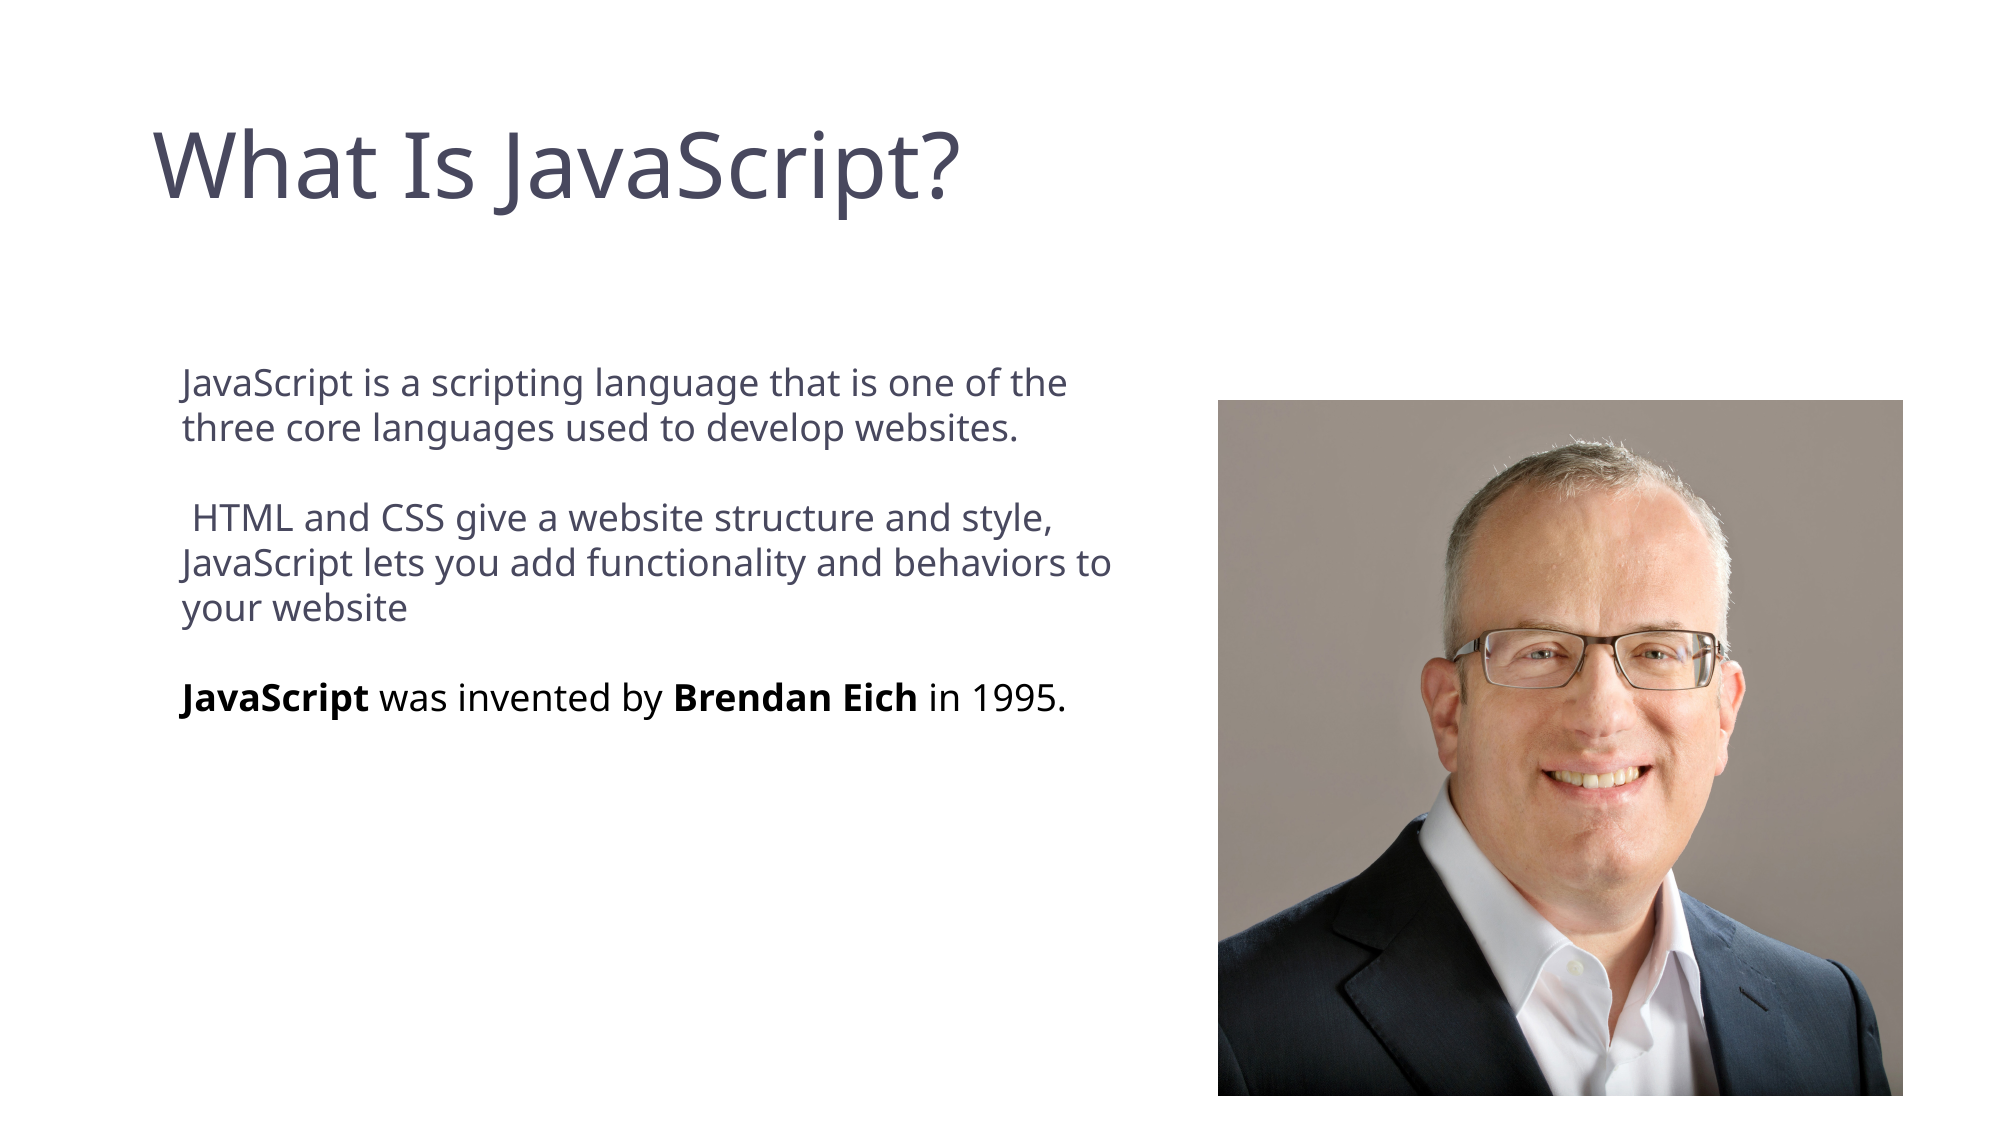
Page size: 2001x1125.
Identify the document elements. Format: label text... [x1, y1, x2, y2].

picture [1218, 400, 1903, 1096]
text_box JavaScript is a scripting language that is one of the three core languages used to develop websites. HTML and CSS give a website structure and style, JavaScript lets you add functionality and behaviors to your website JavaScript was invented by Brendan Eich in 1995. [167, 351, 1140, 772]
title What Is JavaScript? [137, 59, 1863, 278]
